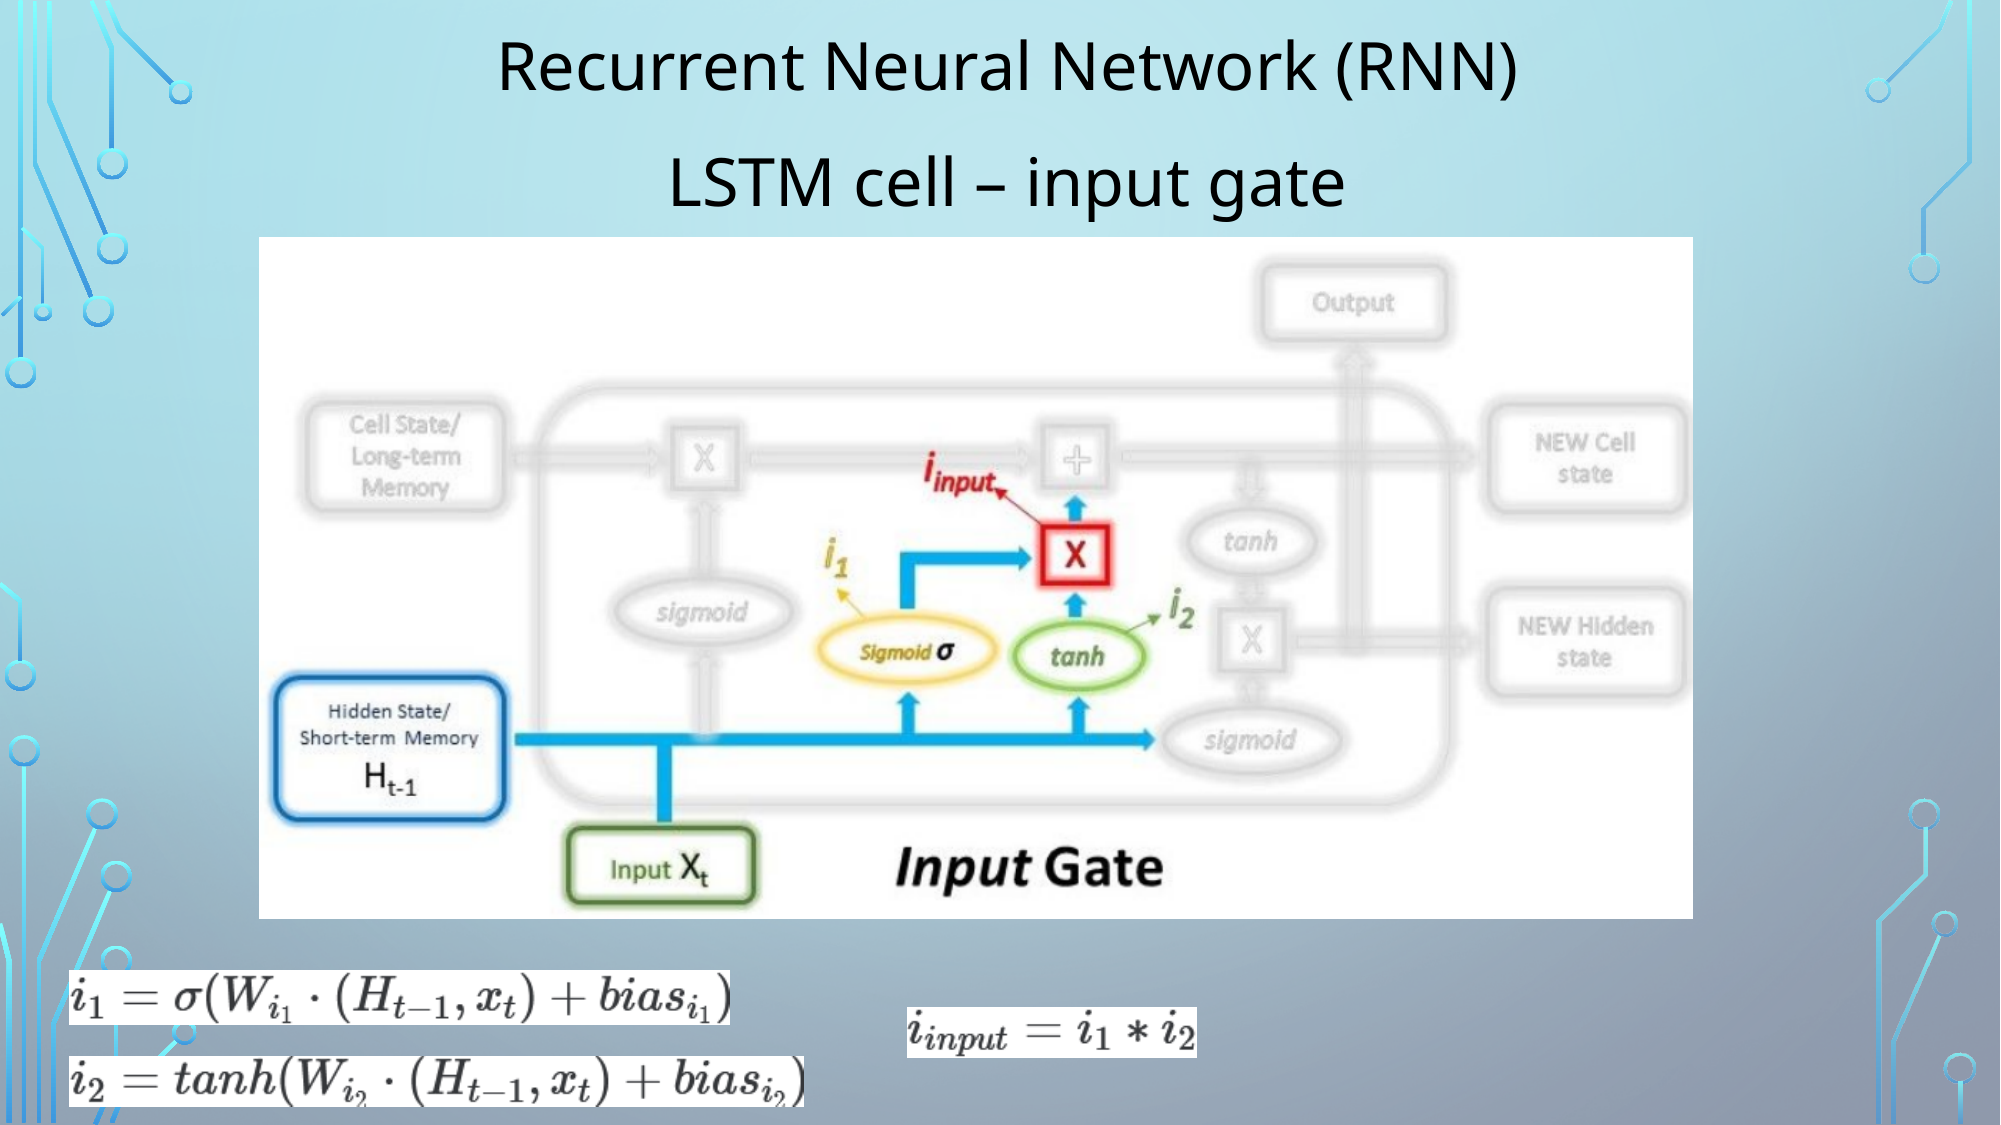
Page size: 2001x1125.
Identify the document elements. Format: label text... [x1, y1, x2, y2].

picture [68, 970, 731, 1026]
picture [907, 1007, 1198, 1058]
picture [68, 1056, 804, 1107]
picture [259, 237, 1693, 919]
text_box Recurrent Neural Network (RNN) LSTM cell – input gate [48, 0, 1967, 133]
